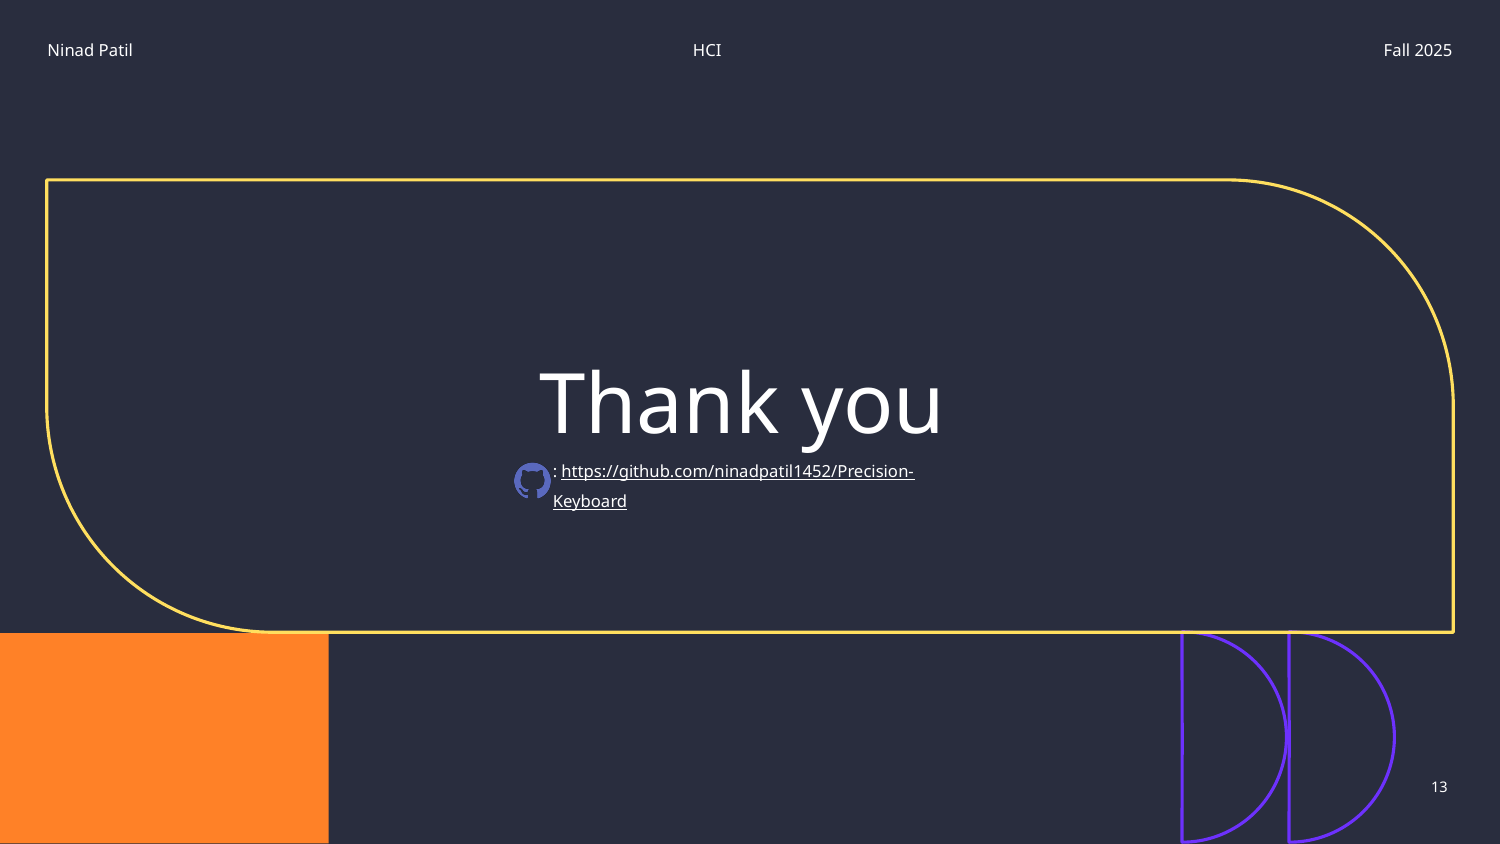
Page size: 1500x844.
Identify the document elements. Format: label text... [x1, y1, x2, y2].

subtitle Fall 2025 [1078, 26, 1453, 63]
subtitle Ninad Patil [47, 26, 395, 63]
picture [514, 462, 551, 499]
subtitle : https://github.com/ninadpatil1452/Precision-Keyboard [552, 447, 971, 515]
title Thank you [46, 179, 1454, 633]
subtitle HCI [692, 26, 984, 63]
